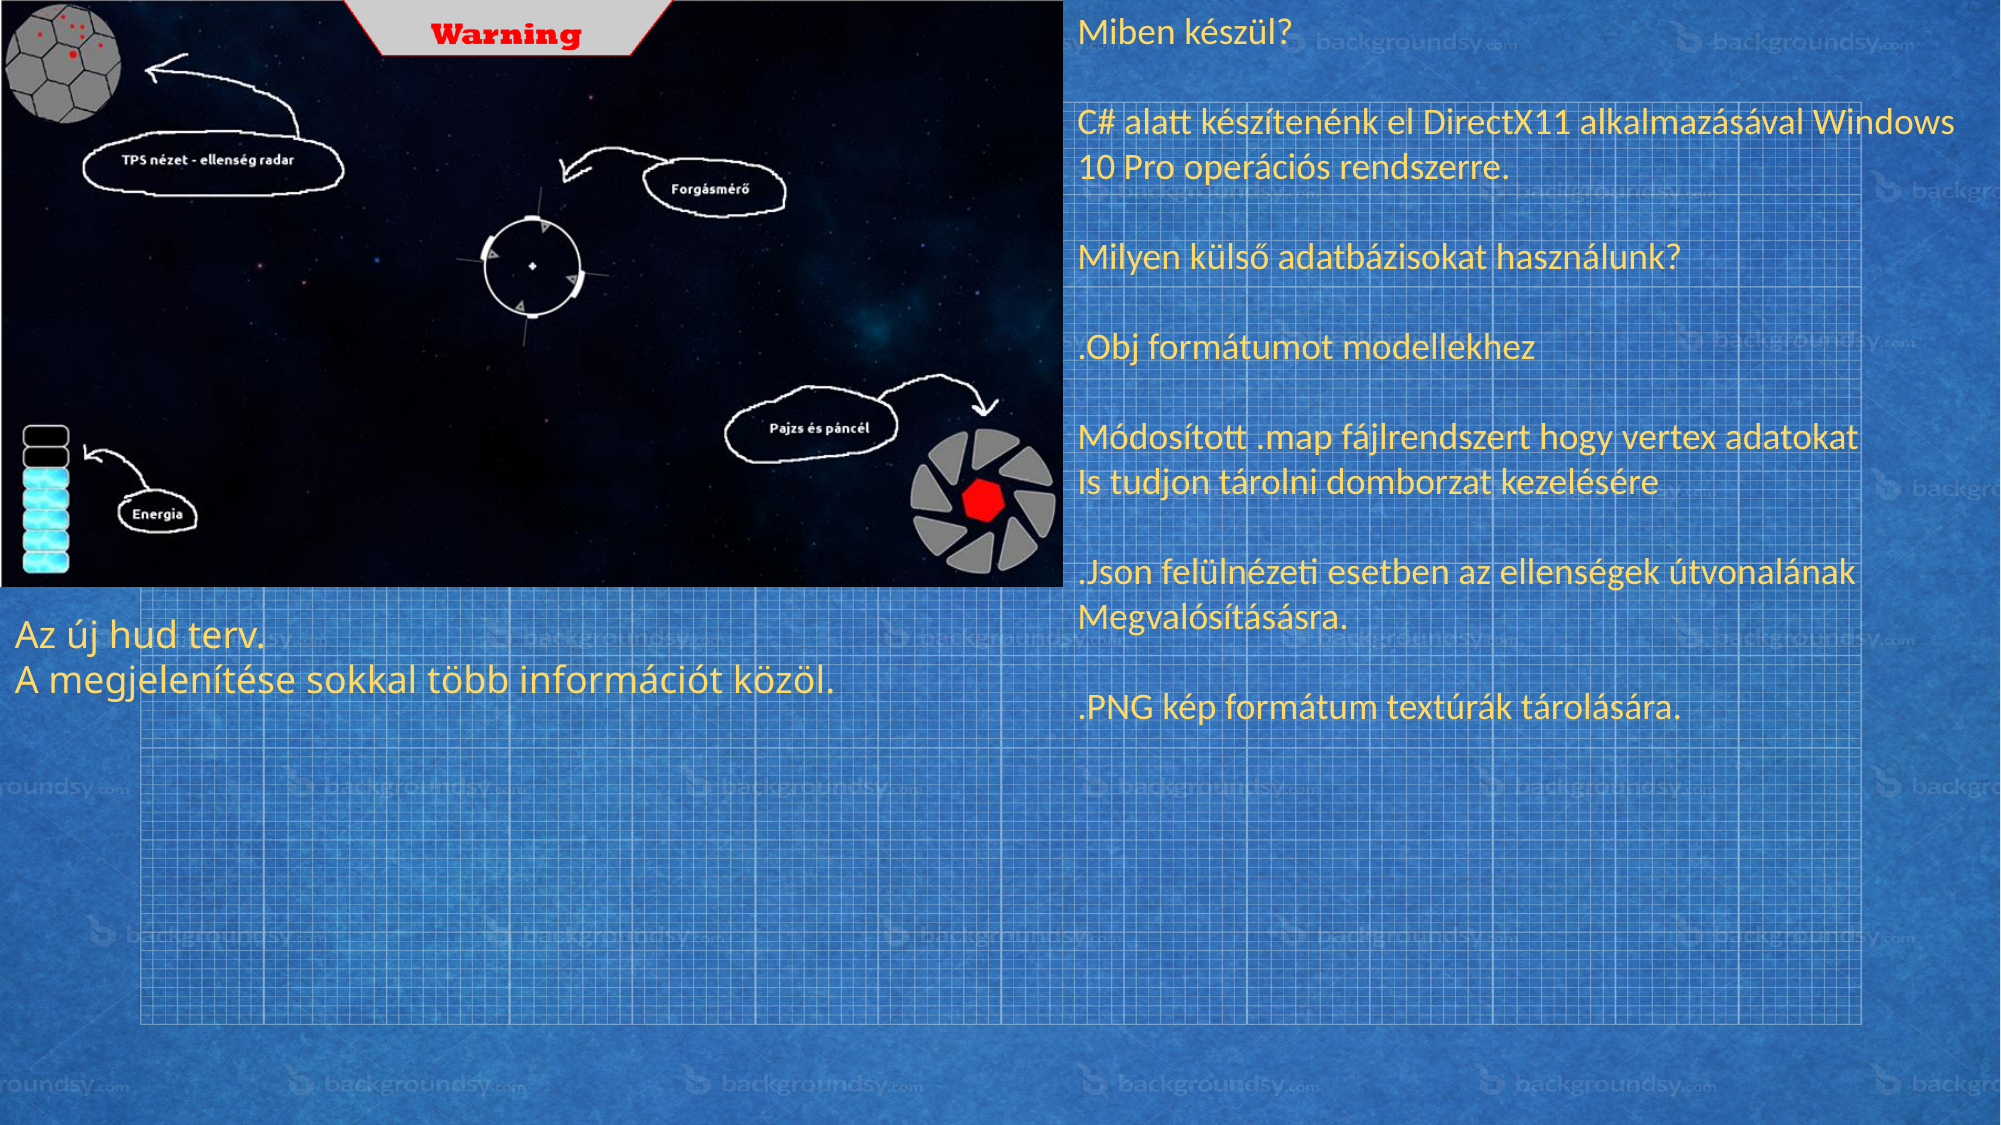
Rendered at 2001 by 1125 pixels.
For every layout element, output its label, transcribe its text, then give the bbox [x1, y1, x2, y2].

picture [0, 0, 2001, 1125]
text_box Az új hud terv. A megjelenítése sokkal több információt közöl. [0, 604, 1048, 754]
text_box Miben készül? C# alatt készítenénk el DirectX11 alkalmazásával Windows 10 Pro operációs rendszerre. Milyen külső adatbázisokat használunk? .Obj formátumot modellekhez Módosított .map fájlrendszert hogy vertex adatokat Is tudjon tárolni domborzat kezelésére .Json felülnézeti esetben az ellenségek útvonalának Megvalósításásra. .PNG kép formátum textúrák tárolására. [1062, 0, 2000, 825]
